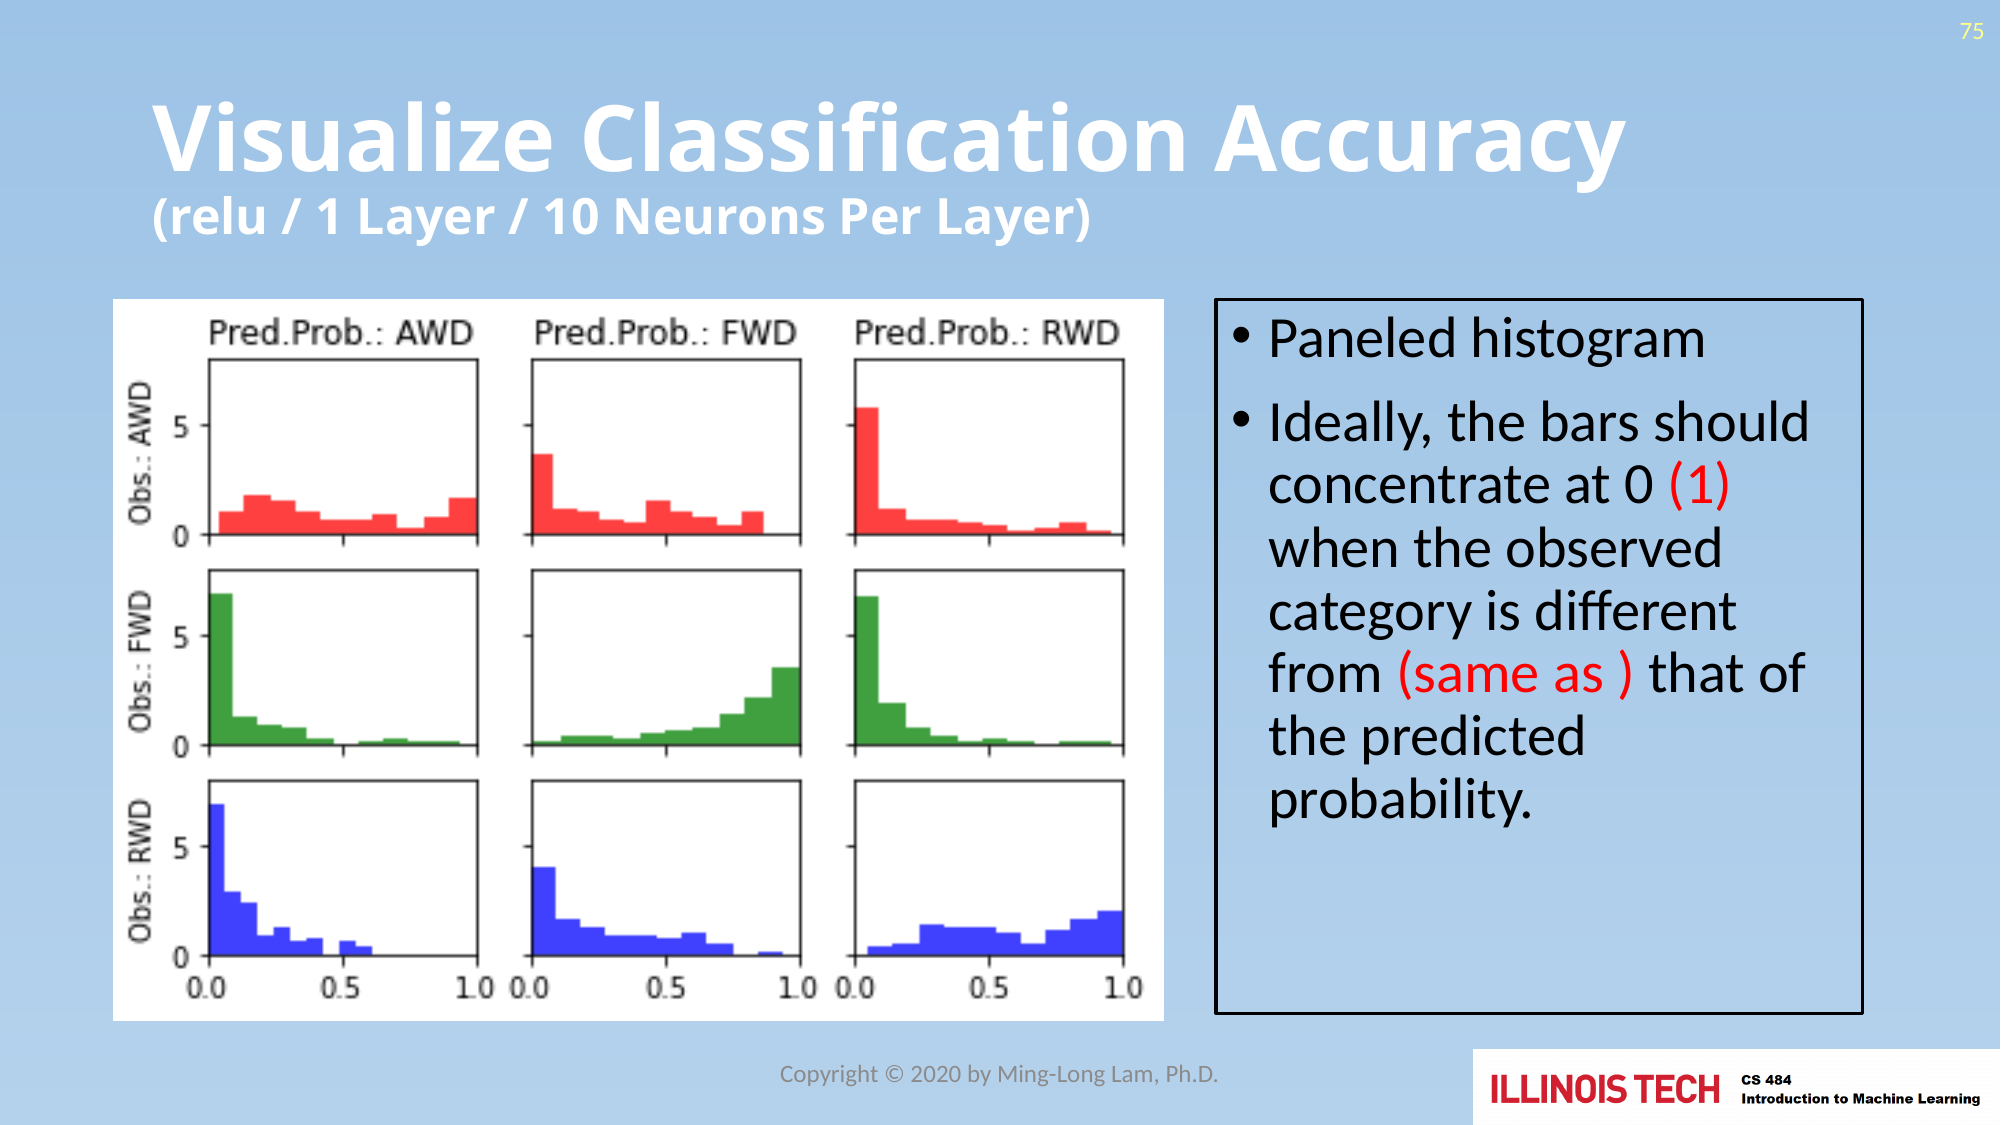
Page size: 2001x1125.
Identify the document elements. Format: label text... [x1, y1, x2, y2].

slide_number 75 [1550, 0, 2000, 60]
title Visualize Classification Accuracy (relu / 1 Layer / 10 Neurons Per Layer) [137, 59, 1863, 278]
picture [113, 299, 1164, 1021]
picture [1473, 1049, 2000, 1125]
list Paneled histogram Ideally, the bars should concentrate at 0 (1) when the observed category is different from (same as ) that of the predicted probability. [1215, 299, 1863, 1014]
footer Copyright © 2020 by Ming-Long Lam, Ph.D. [662, 1042, 1338, 1103]
